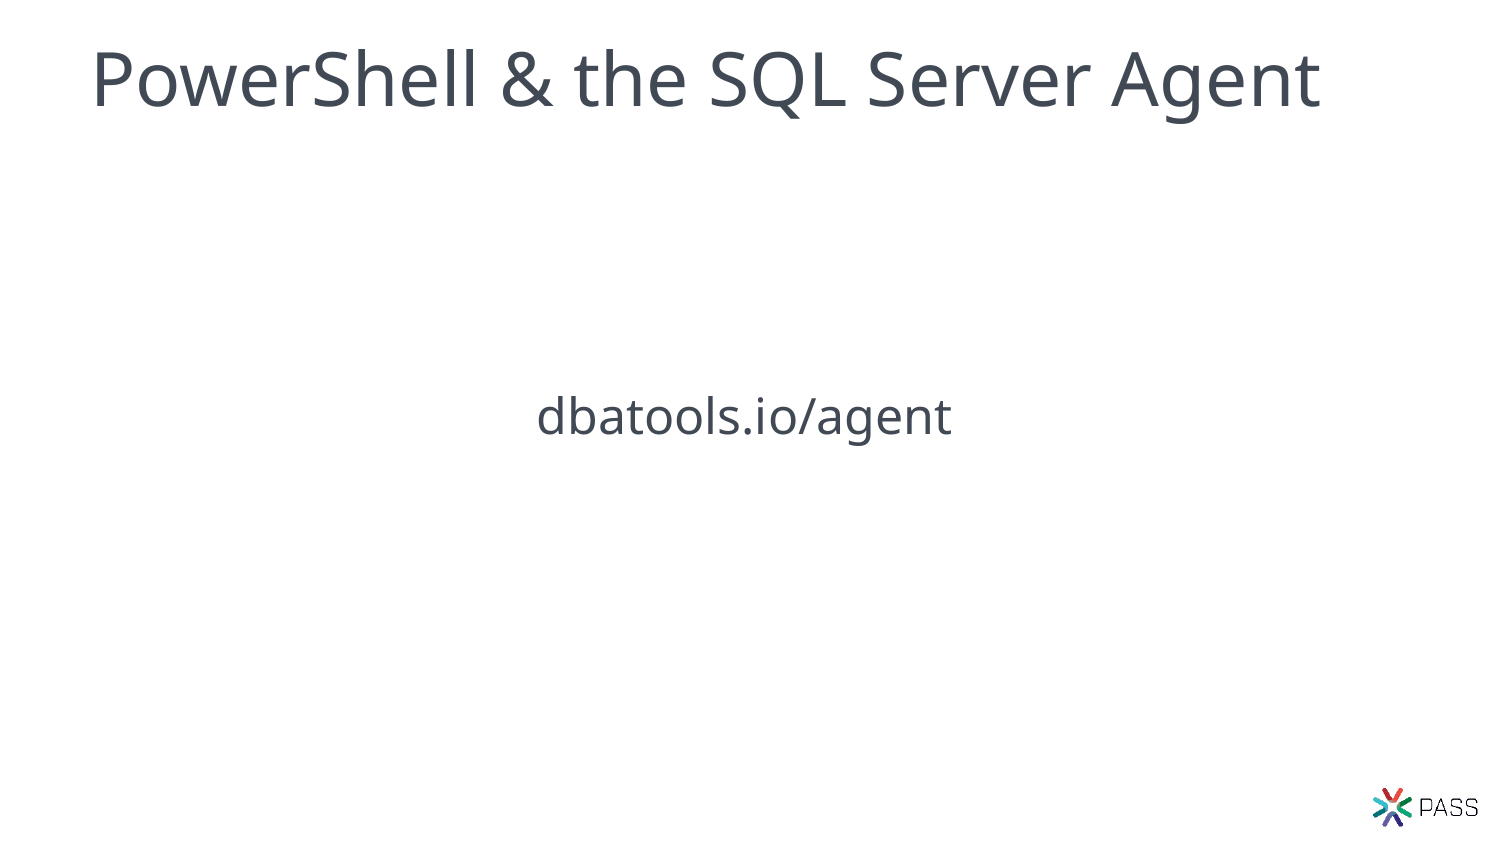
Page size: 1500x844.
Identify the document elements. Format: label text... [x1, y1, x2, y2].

title PowerShell & the SQL Server Agent [75, 41, 1425, 142]
text_box dbatools.io/agent [521, 376, 978, 452]
picture [1371, 785, 1479, 829]
